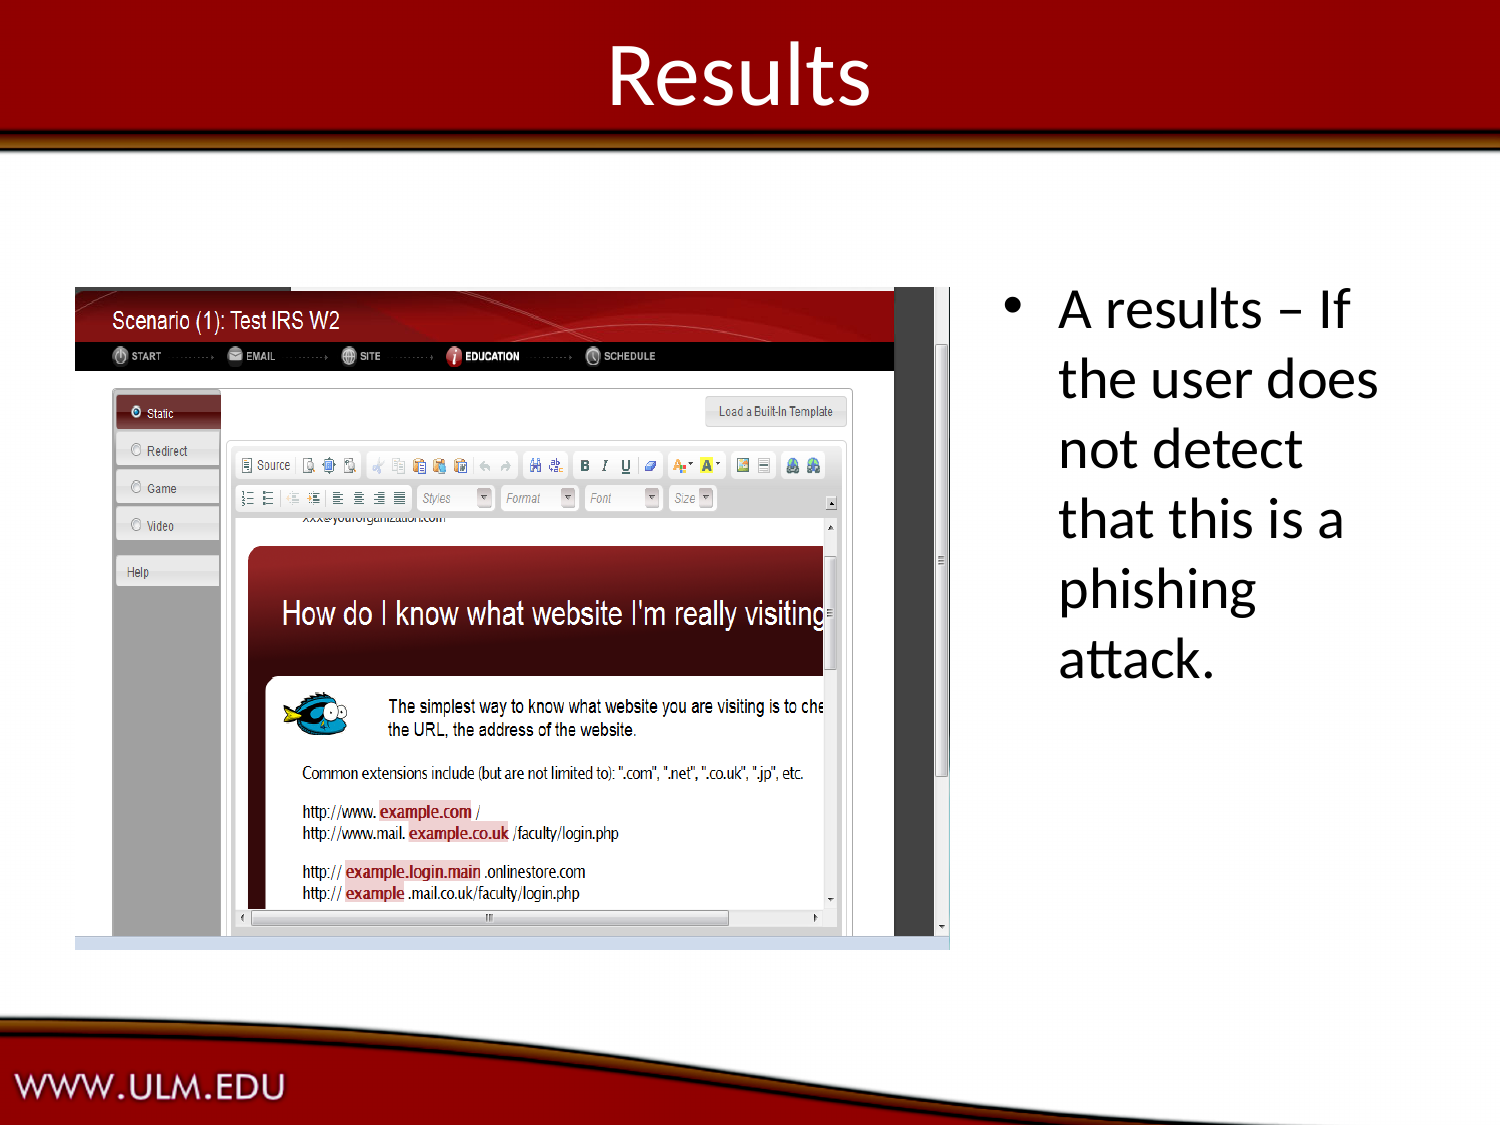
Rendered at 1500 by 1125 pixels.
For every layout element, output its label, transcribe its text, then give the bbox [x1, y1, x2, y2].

picture [0, 0, 1500, 1125]
list A results – If the user does not detect that this is a phishing attack. [987, 262, 1426, 1006]
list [74, 287, 951, 951]
title Results [74, 0, 1426, 138]
